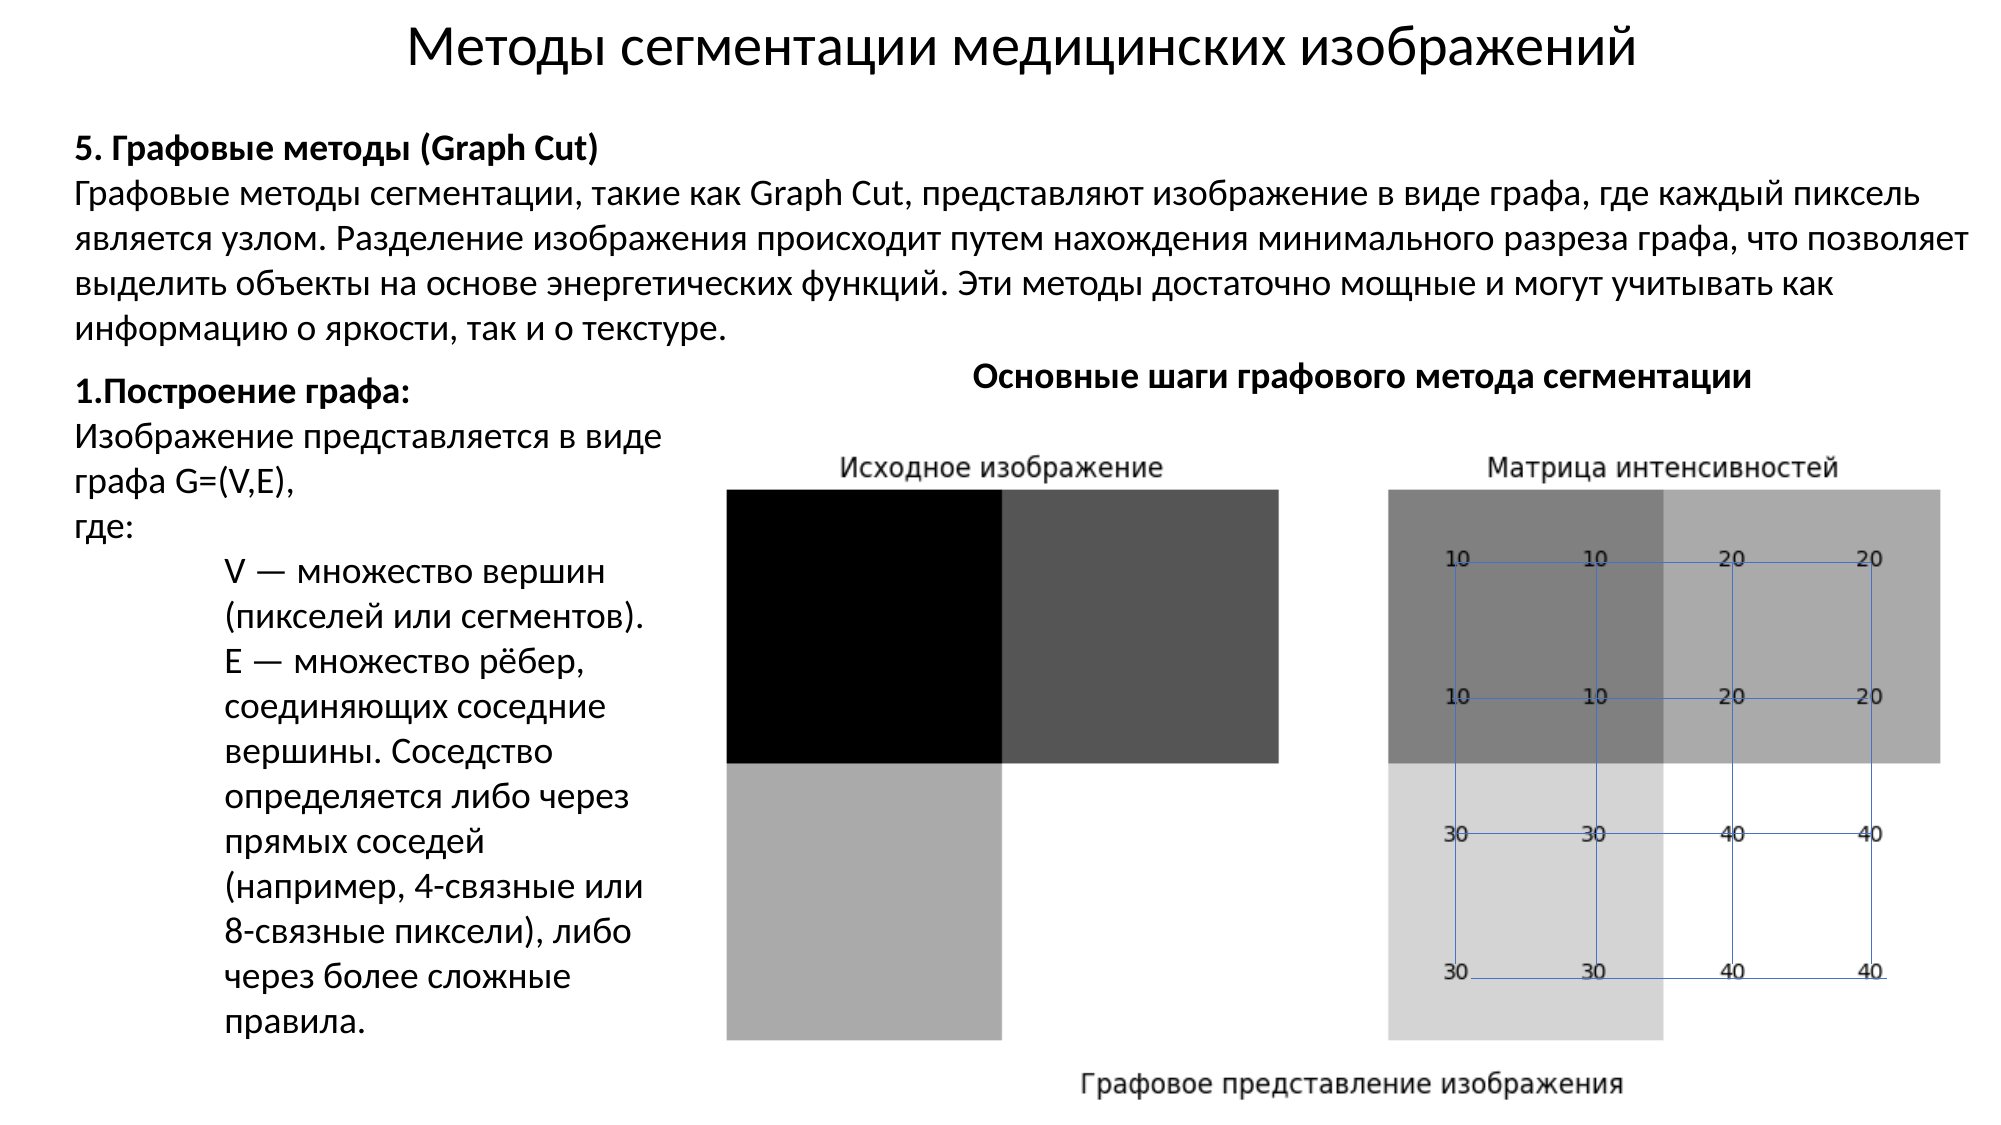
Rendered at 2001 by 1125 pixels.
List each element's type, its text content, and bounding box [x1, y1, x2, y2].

picture [702, 429, 2000, 1125]
text_box 5. Графовые методы (Graph Cut) Графовые методы сегментации, такие как Graph Cut, представляют изображение в виде графа, где каждый пиксель является узлом. Разделение изображения происходит путем нахождения минимального разреза графа, что позволяет выделить объекты на основе энергетических функций. Эти методы достаточно мощные и могут учитывать как информацию о яркости, так и о текстуре. [59, 115, 2000, 356]
text_box Основные шаги графового метода сегментации [958, 343, 1769, 403]
text_box Построение графа: Изображение представляется в виде графа G=(V,E), где: V — множество вершин (пикселей или сегментов). E — множество рёбер, соединяющих соседние вершины. Соседство определяется либо через прямых соседей (например, 4-связные или 8-связные пиксели), либо через более сложные правила. [59, 358, 679, 1049]
text_box Методы сегментации медицинских изображений [391, 0, 1654, 85]
